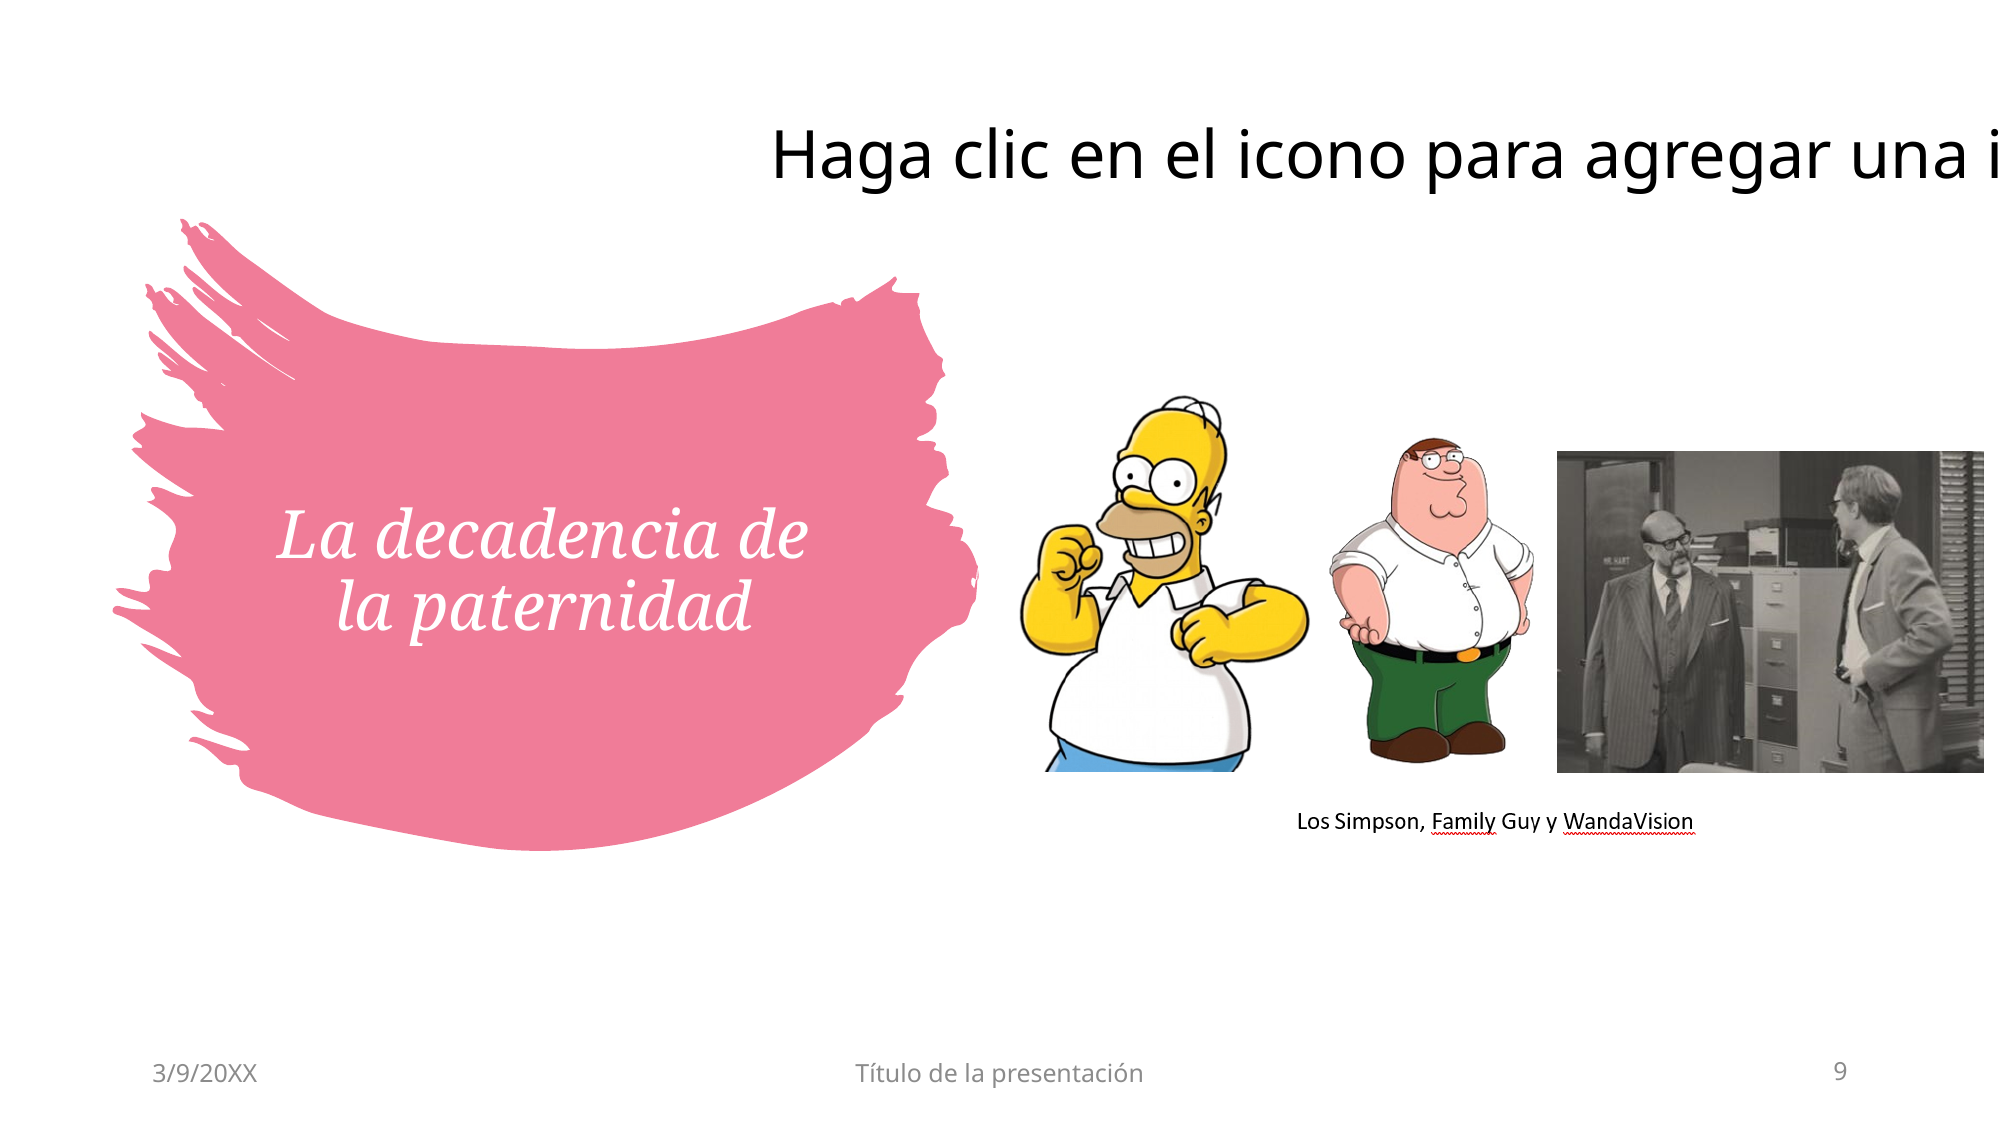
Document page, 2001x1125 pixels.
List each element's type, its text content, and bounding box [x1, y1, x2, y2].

footer Título de la presentación [662, 1042, 1338, 1103]
picture [999, 104, 2000, 1019]
slide_number 9 [1412, 1042, 1863, 1103]
title La decadencia de la paternidad [229, 413, 858, 653]
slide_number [137, 1042, 588, 1103]
